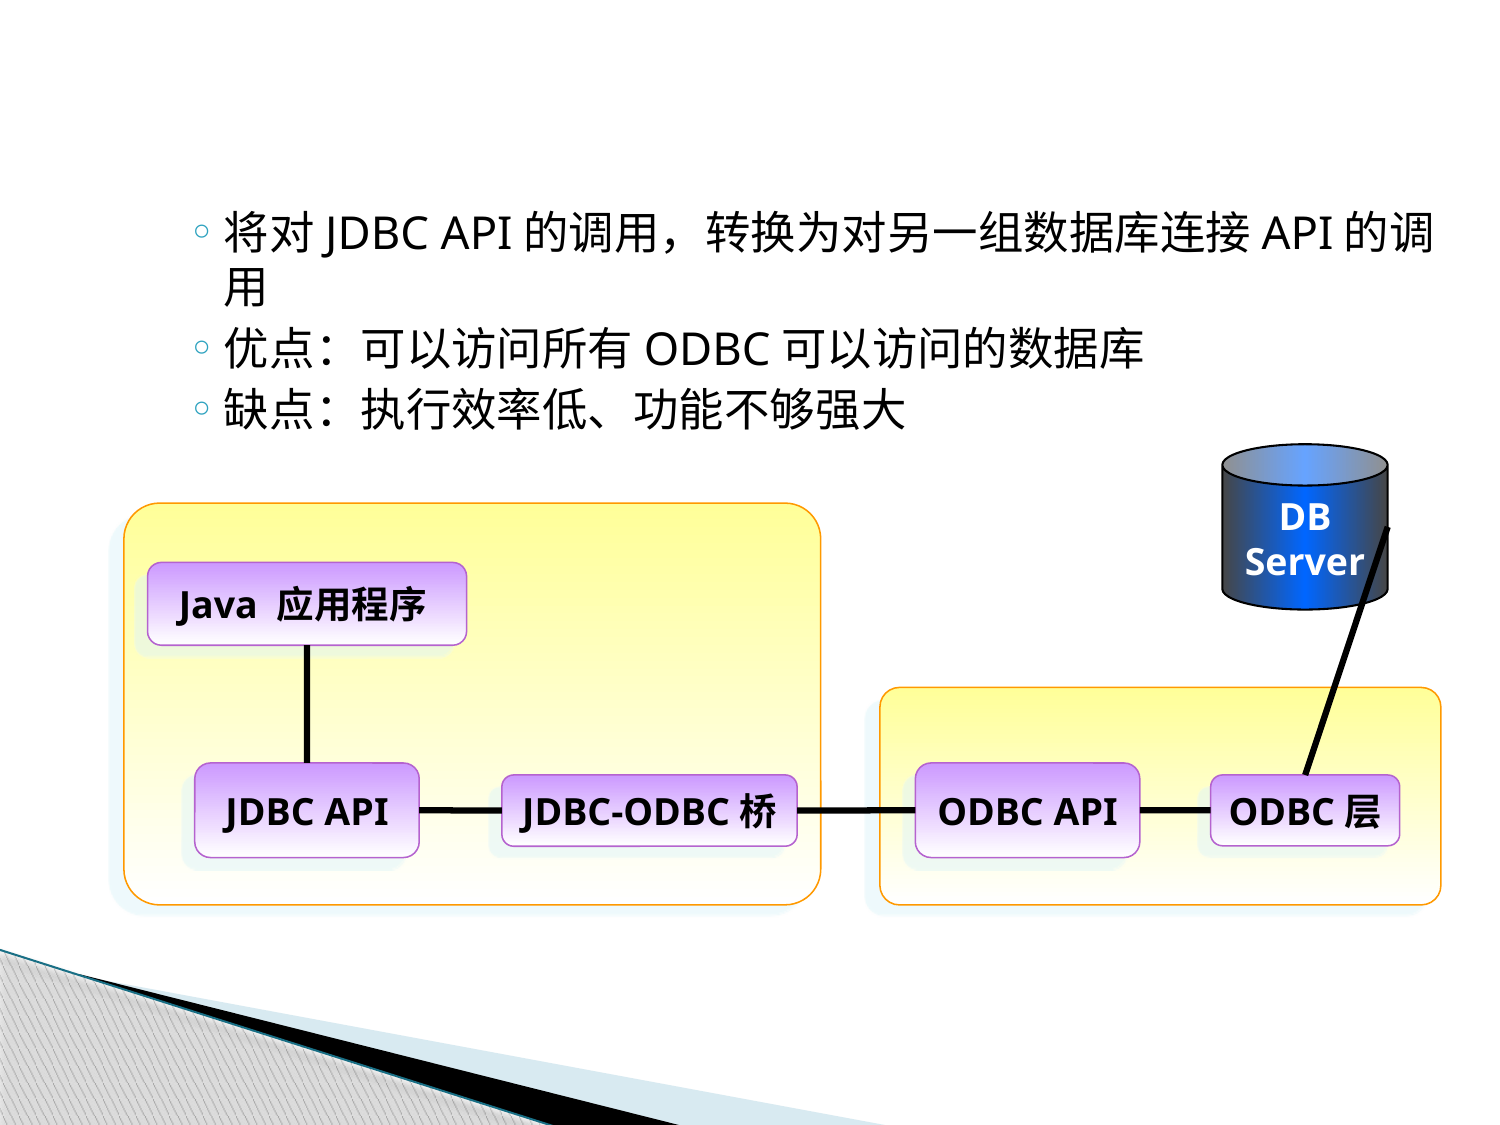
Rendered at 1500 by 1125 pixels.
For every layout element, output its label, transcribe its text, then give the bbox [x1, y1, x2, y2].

text_box Java 应用程序 [147, 562, 467, 646]
text_box [879, 687, 1441, 905]
text_box ODBC API [915, 762, 1140, 858]
text_box ODBC层 [1210, 774, 1400, 846]
text_box JDBC API [194, 762, 420, 858]
text_box JDBC-ODBC桥 [501, 774, 798, 847]
title [1222, 444, 1388, 485]
text_box DB Server [1222, 444, 1388, 610]
text_box ResultSetDemo01.java [498, 854, 779, 859]
list 将对JDBC API的调用，转换为对另一组数据库连接API的调用 优点：可以访问所有ODBC可以访问的数据库 缺点：执行效率低、功能不够强大 [112, 196, 1463, 445]
text_box [123, 503, 821, 905]
